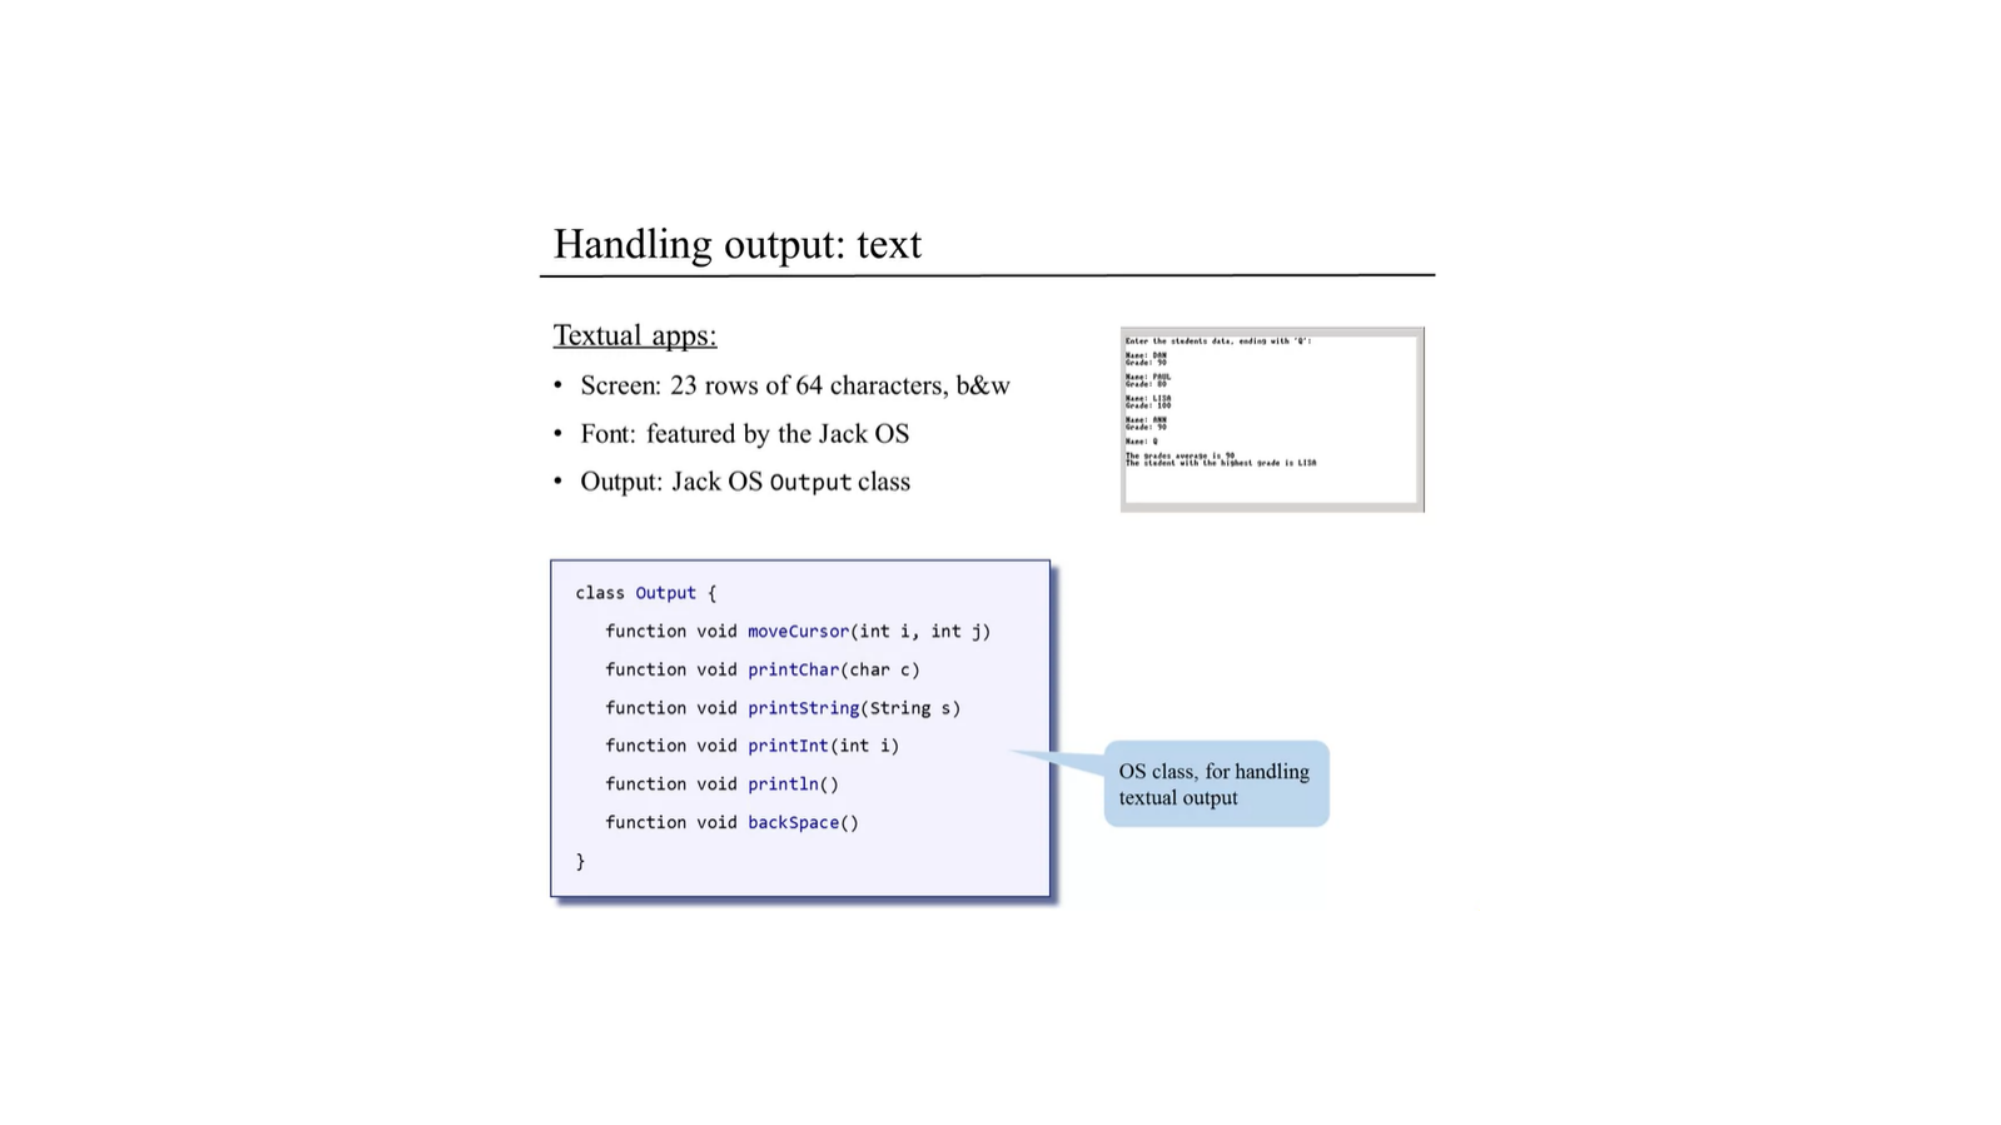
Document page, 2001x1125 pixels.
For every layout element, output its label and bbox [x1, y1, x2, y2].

picture [520, 214, 1480, 911]
